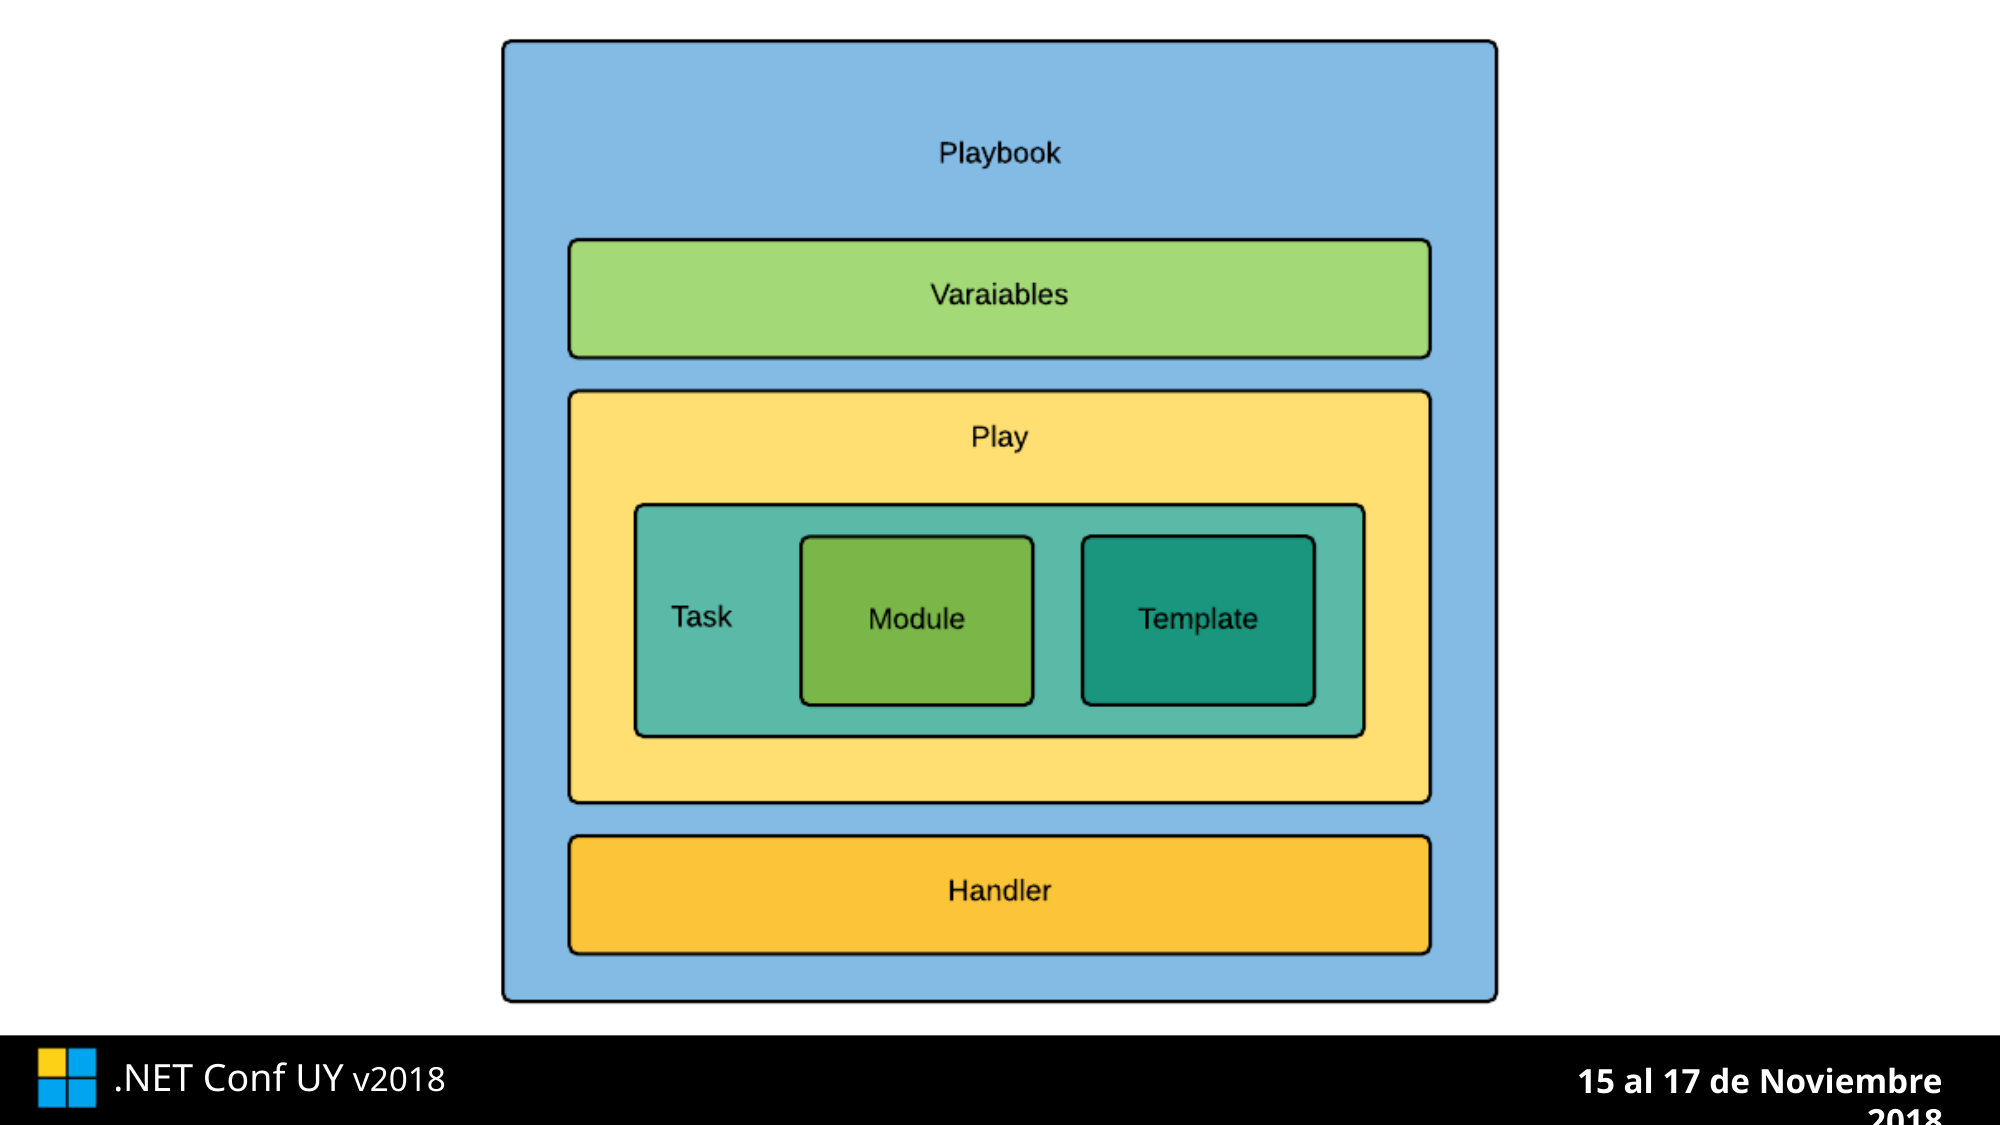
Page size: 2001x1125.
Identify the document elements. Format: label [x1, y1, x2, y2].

picture [36, 1046, 99, 1110]
picture [437, 0, 1563, 1068]
